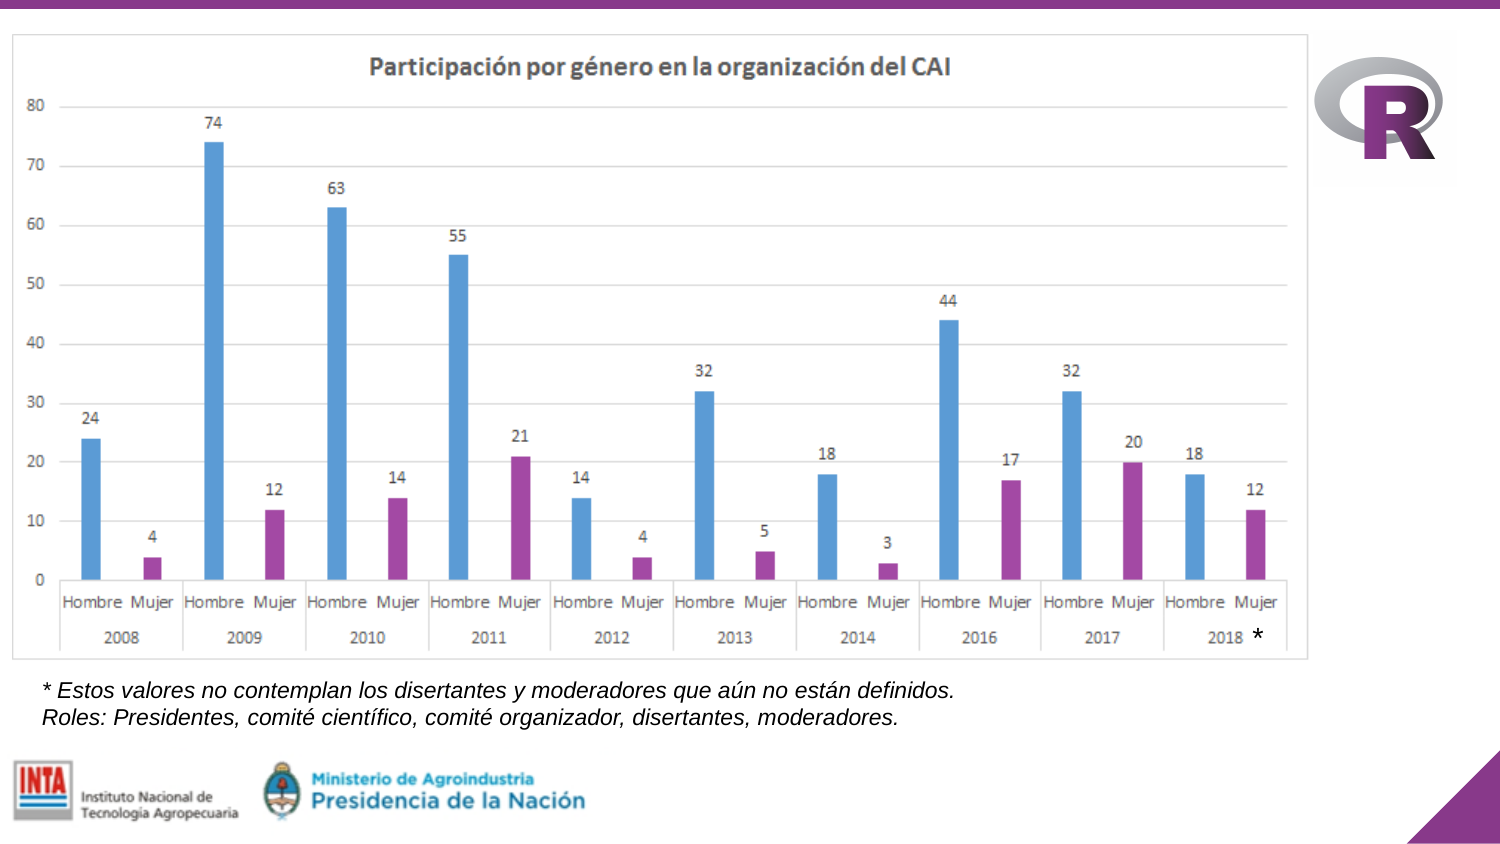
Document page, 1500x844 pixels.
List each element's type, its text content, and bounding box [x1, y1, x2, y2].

text_box * Estos valores no contemplan los disertantes y moderadores que aún no están definidos. Roles: Presidentes, comité científico, comité organizador, disertantes, moderadores. [27, 671, 972, 738]
picture [0, 747, 619, 837]
picture [12, 30, 1457, 663]
